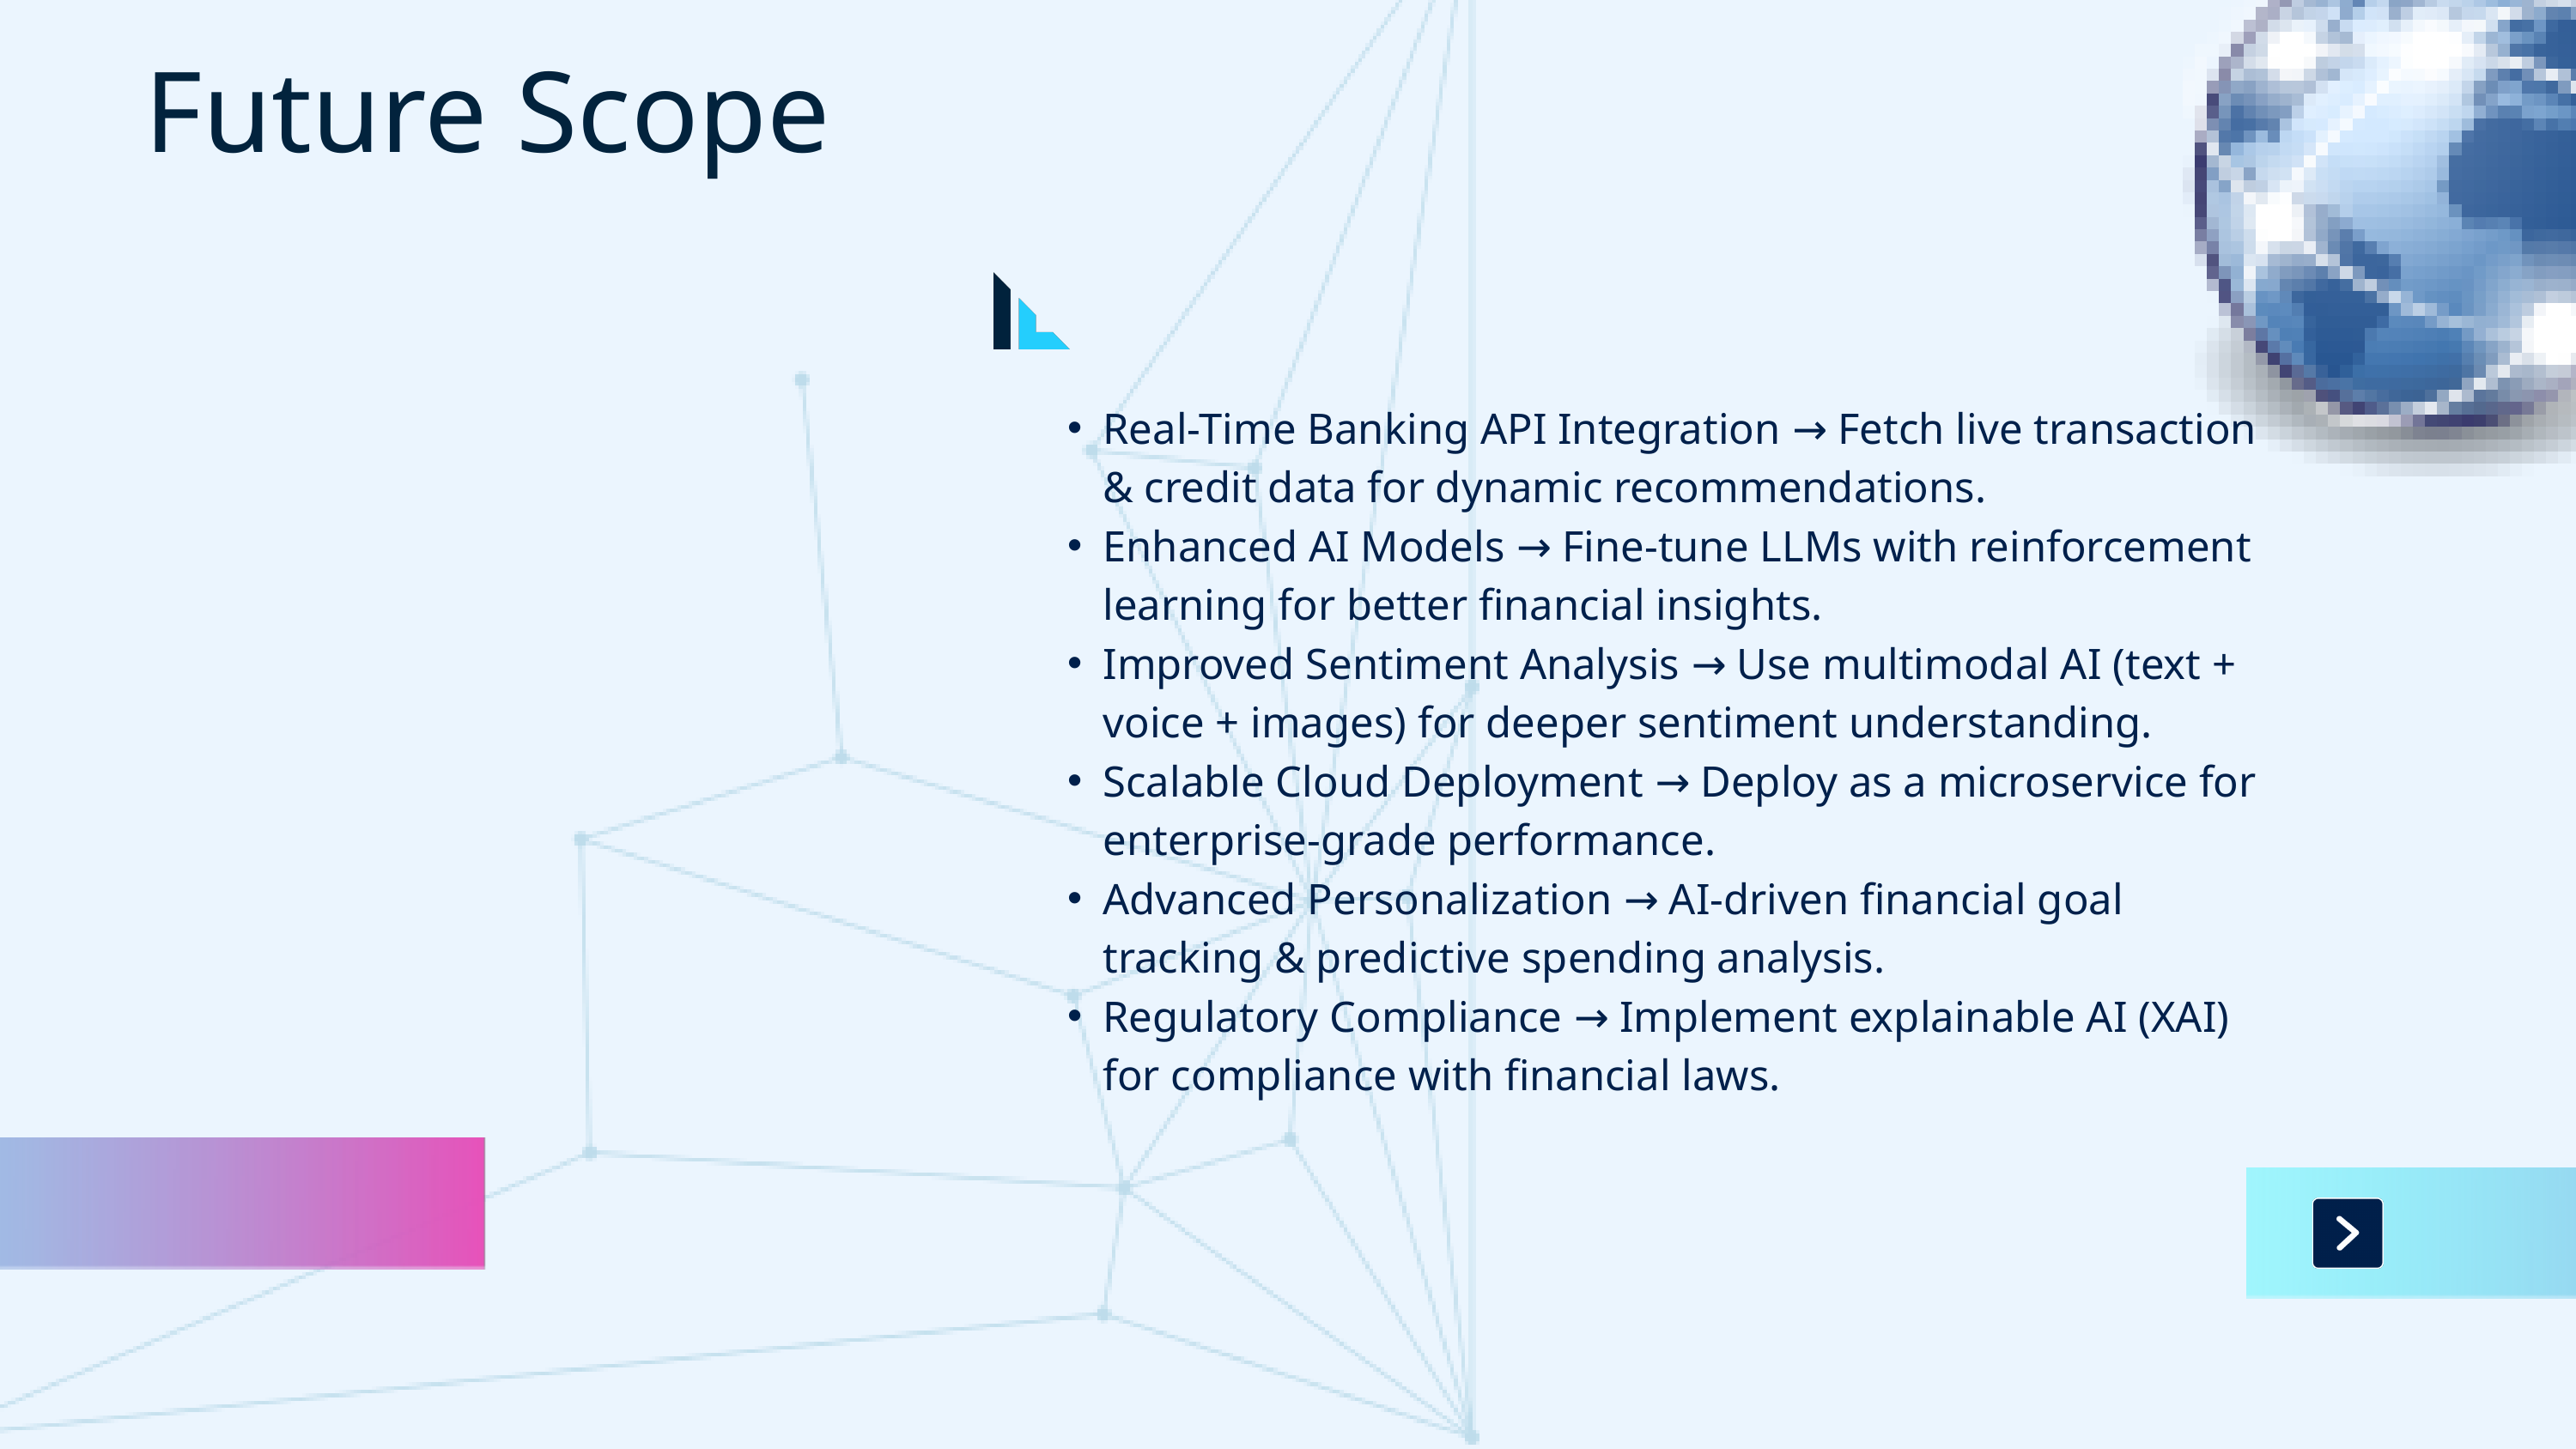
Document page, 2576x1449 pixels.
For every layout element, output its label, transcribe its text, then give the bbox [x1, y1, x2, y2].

text_box [2312, 1197, 2384, 1269]
text_box Real-Time Banking API Integration → Fetch live transaction & credit data for dynamic recommendations. Enhanced AI Models → Fine-tune LLMs with reinforcement learning for better financial insights. Improved Sentiment Analysis → Use multimodal AI (text + voice + images) for deeper sentiment understanding. Scalable Cloud Deployment → Deploy as a microservice for enterprise-grade performance. Advanced Personalization → AI-driven financial goal tracking & predictive spending analysis. Regulatory Compliance → Implement explainable AI (XAI) for compliance with financial laws. [1031, 393, 2281, 1158]
text_box [2246, 1167, 2576, 1299]
text_box [0, 1137, 488, 1270]
text_box [2135, 0, 2576, 501]
text_box [993, 272, 1070, 349]
text_box Future Scope [144, 65, 1500, 175]
text_box [0, 0, 1484, 1449]
